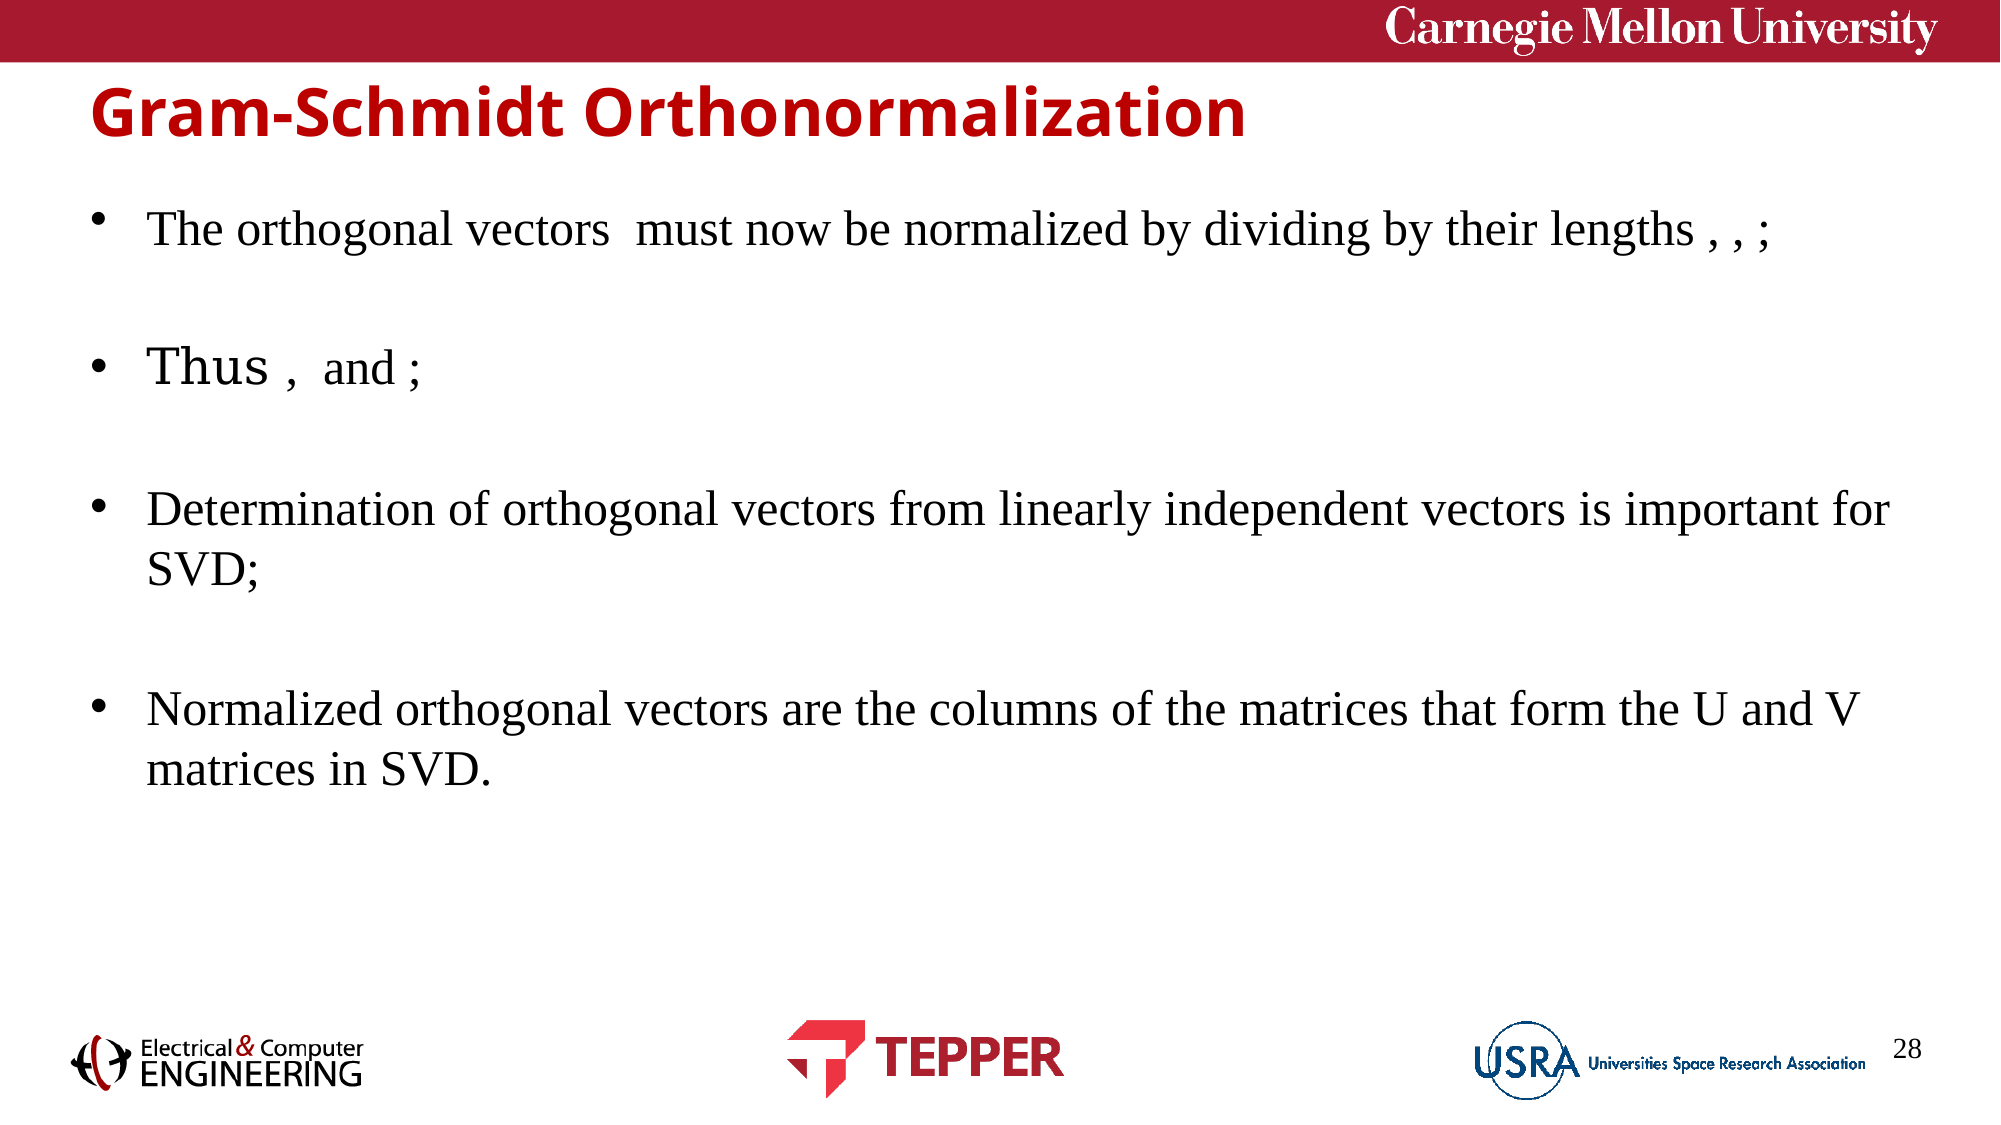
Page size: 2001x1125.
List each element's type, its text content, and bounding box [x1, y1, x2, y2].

picture [1386, 6, 1938, 56]
picture [62, 1027, 375, 1097]
picture [1475, 1021, 1865, 1100]
picture [787, 1020, 1064, 1098]
slide_number 28 [1520, 1022, 1938, 1097]
title Gram-Schmidt Orthonormalization [75, 62, 1938, 200]
